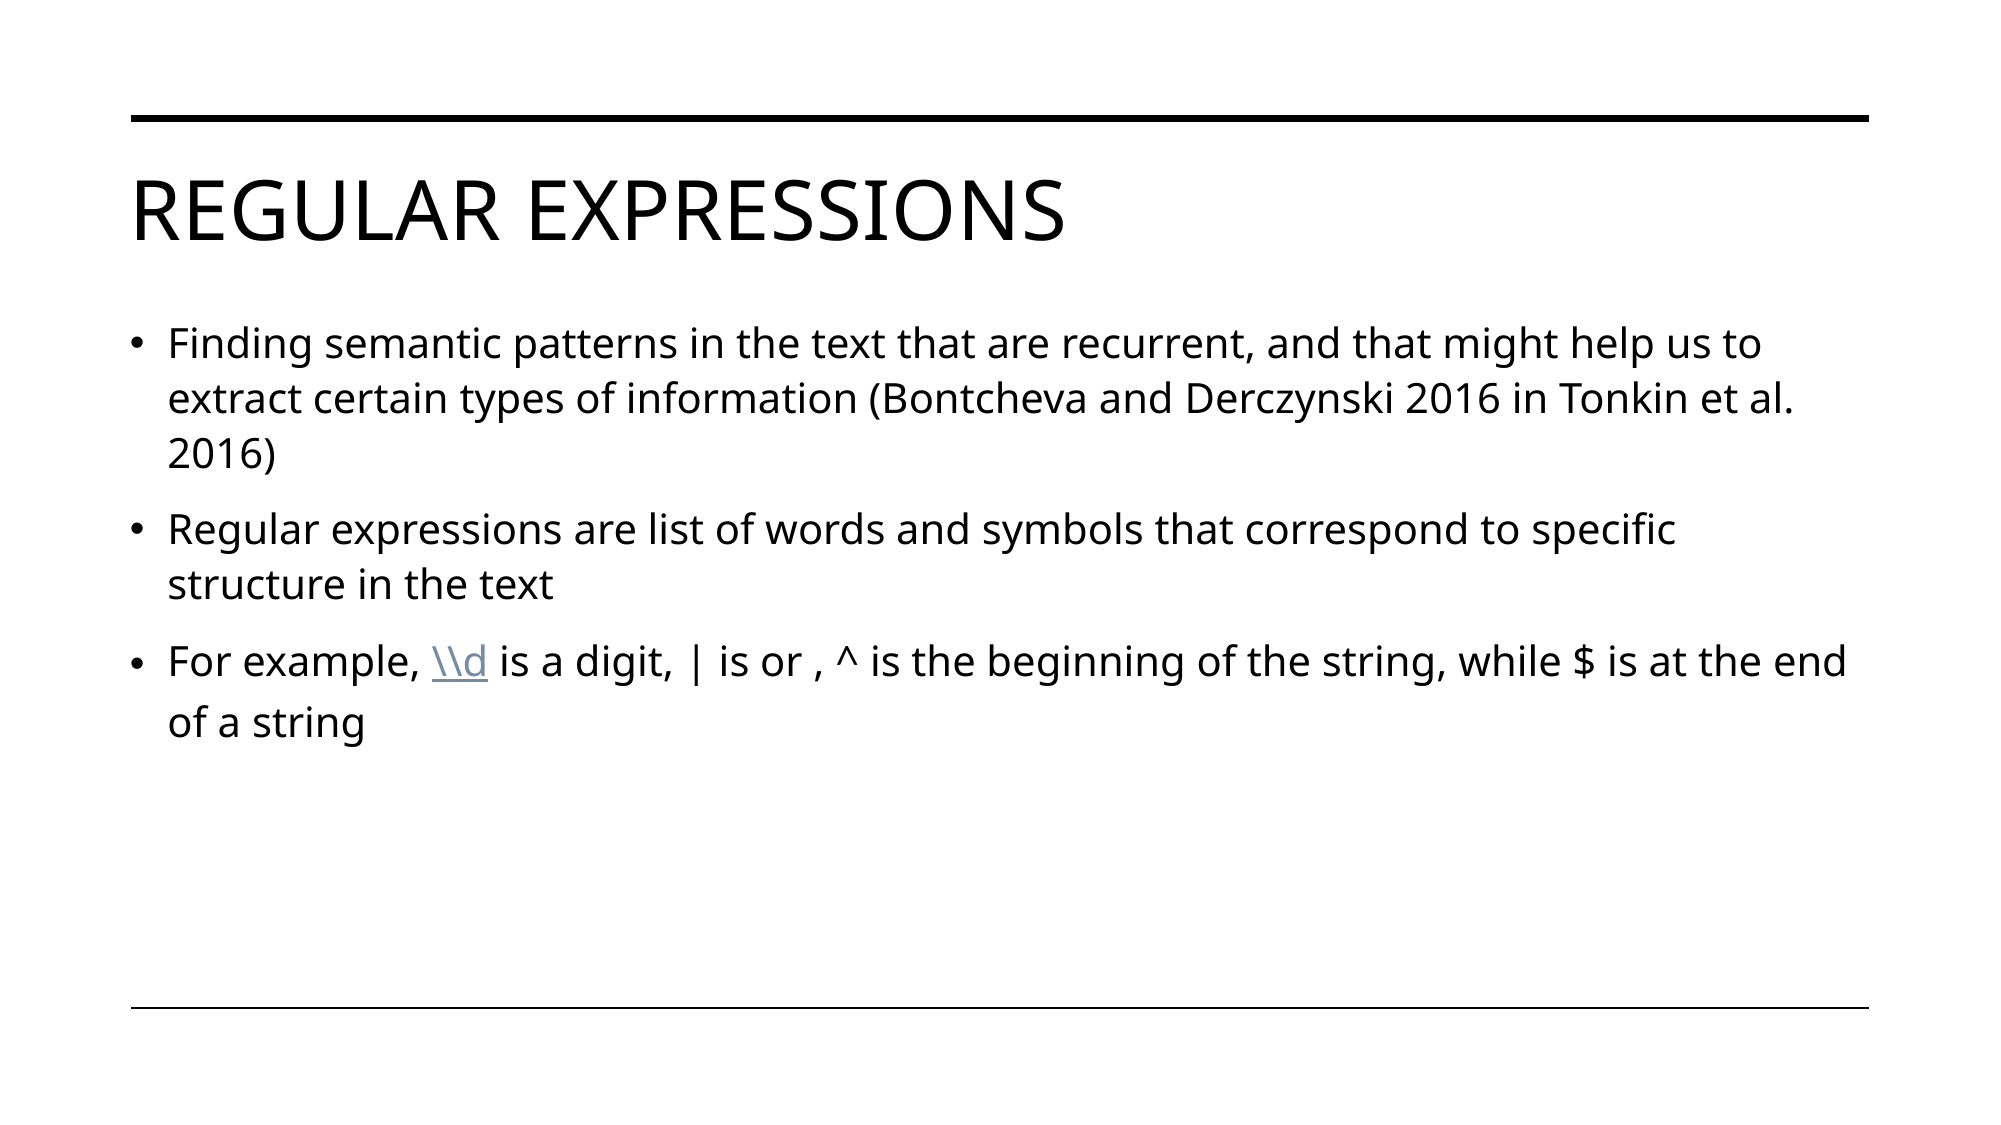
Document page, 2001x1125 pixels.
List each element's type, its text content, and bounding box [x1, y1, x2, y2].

list Finding semantic patterns in the text that are recurrent, and that might help us to extract certain types of information (Bontcheva and Derczynski 2016 in Tonkin et al. 2016) Regular expressions are list of words and symbols that correspond to specific structure in the text For example, \\d is a digit, | is or , ^ is the beginning of the string, while $ is at the end of a string [114, 304, 1869, 918]
title REGULAR EXPRESSIONS [114, 149, 1869, 304]
